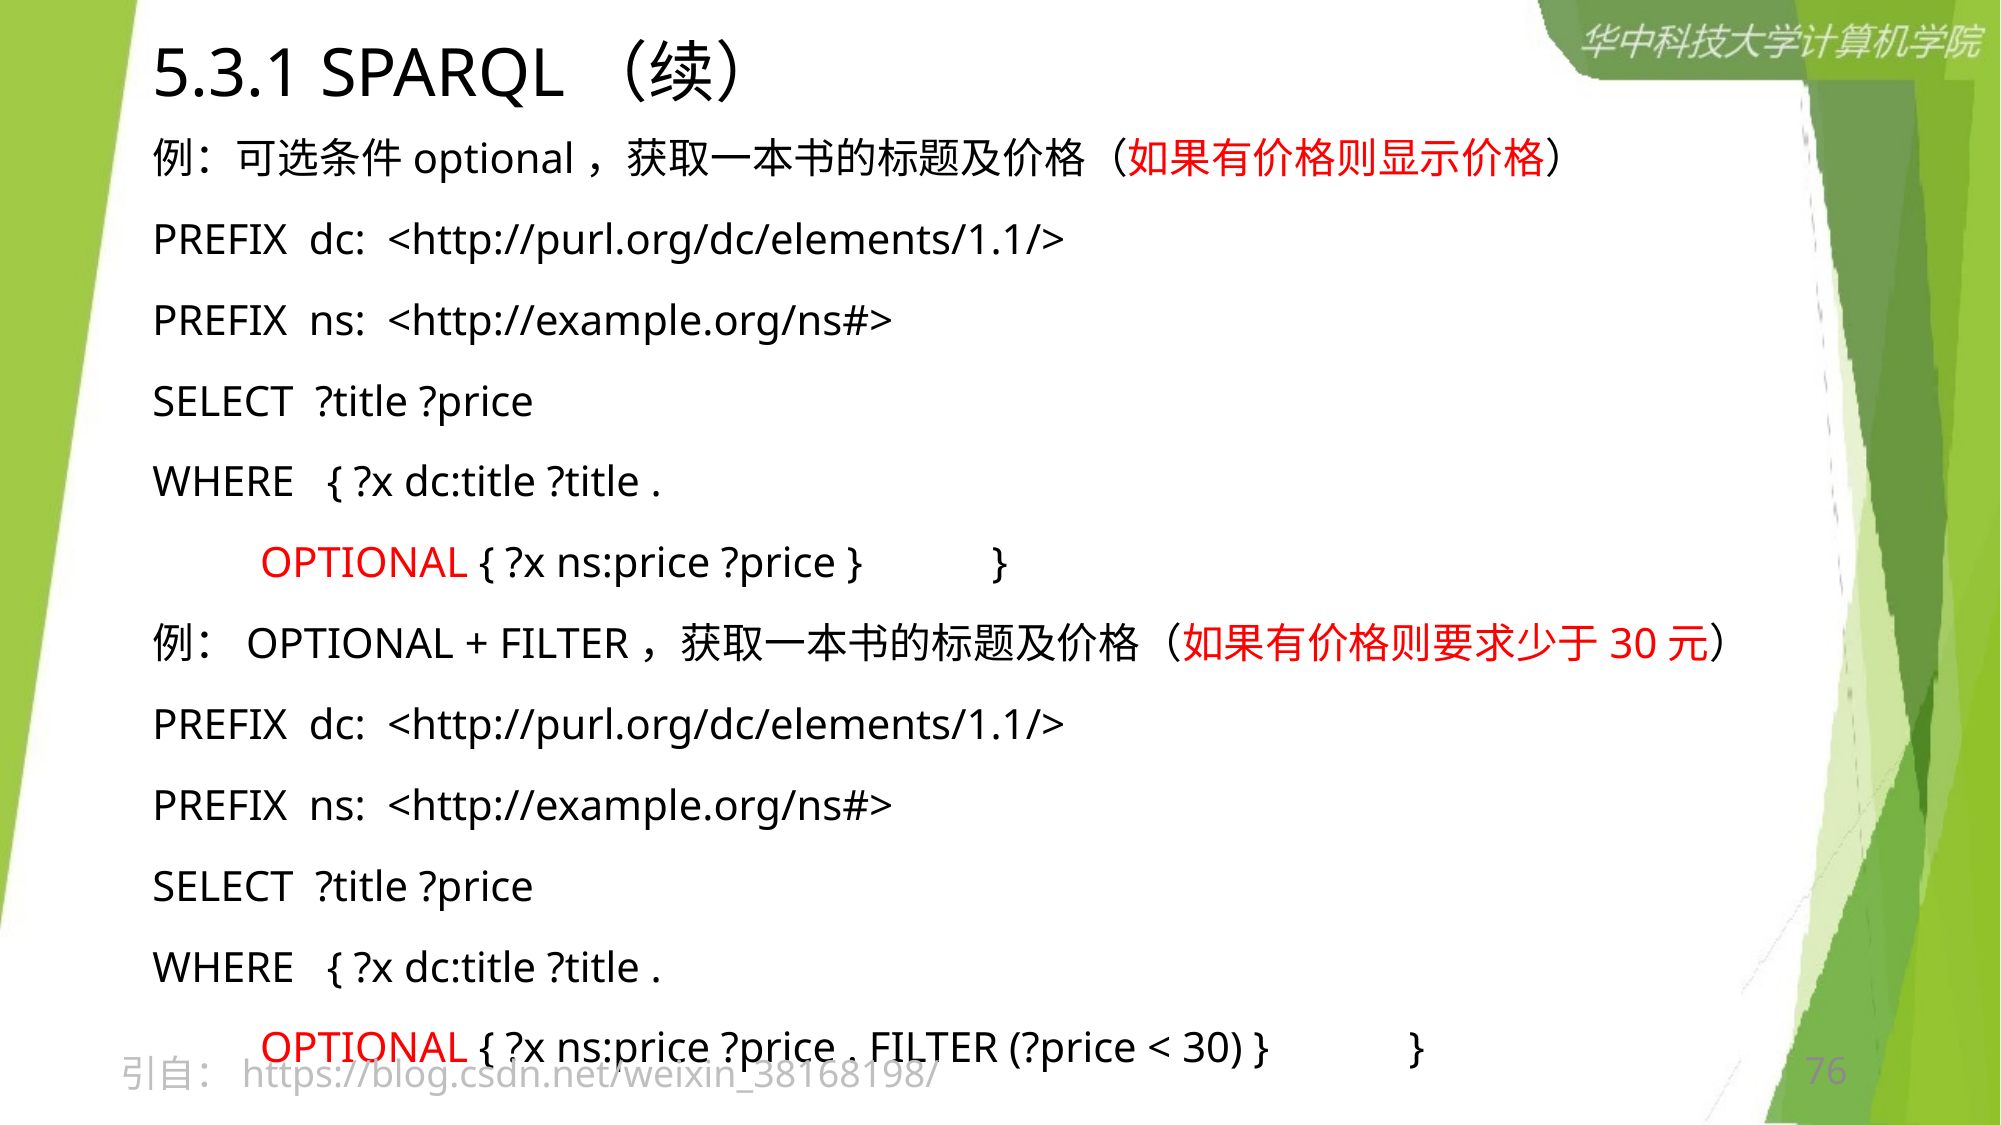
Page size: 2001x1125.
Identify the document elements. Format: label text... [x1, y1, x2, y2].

text_box 引自：https://blog.csdn.net/weixin_38168198/ [105, 1042, 955, 1103]
list 例：可选条件optional，获取一本书的标题及价格（如果有价格则显示价格） PREFIX dc: <http://purl.org/dc/elements/1.1/> PREFIX ns: <http://example.org/ns#> SELECT ?title ?price WHERE { ?x dc:title ?title . OPTIONAL { ?x ns:price ?price } } 例：OPTIONAL + FILTER，获取一本书的标题及价格（如果有价格则要求少于30元） PREFIX dc: <http://purl.org/dc/elements/1.1/> PREFIX ns: <http://example.org/ns#> SELECT ?title ?price WHERE { ?x dc:title ?title . OPTIONAL { ?x ns:price ?price . FILTER (?price < 30) } } [137, 114, 1863, 1089]
picture [0, 0, 2001, 1125]
title 5.3.1 SPARQL（续） [137, 0, 1863, 114]
slide_number 76 [1412, 1042, 1863, 1103]
